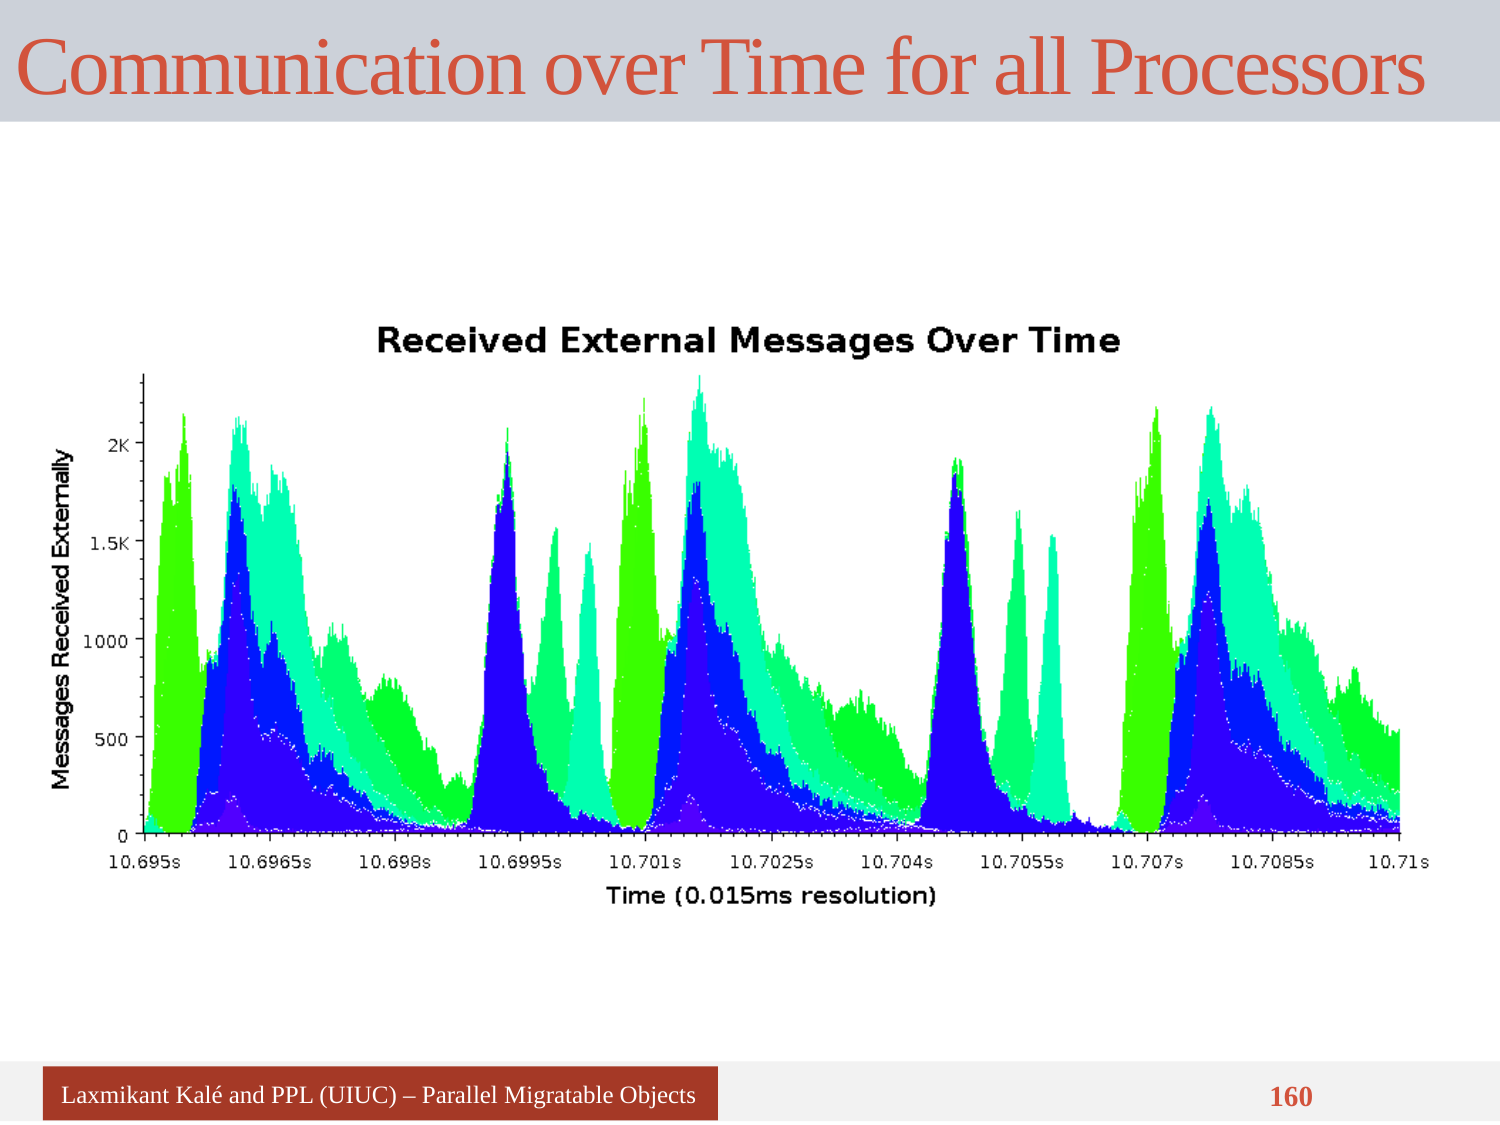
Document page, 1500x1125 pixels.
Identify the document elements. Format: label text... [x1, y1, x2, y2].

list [42, 154, 1457, 1047]
title Communication over Time for all Processors [0, 0, 1500, 122]
slide_number 160 [1254, 1067, 1457, 1122]
footer Laxmikant Kalé and PPL (UIUC) – Parallel Migratable Objects [42, 1066, 718, 1121]
